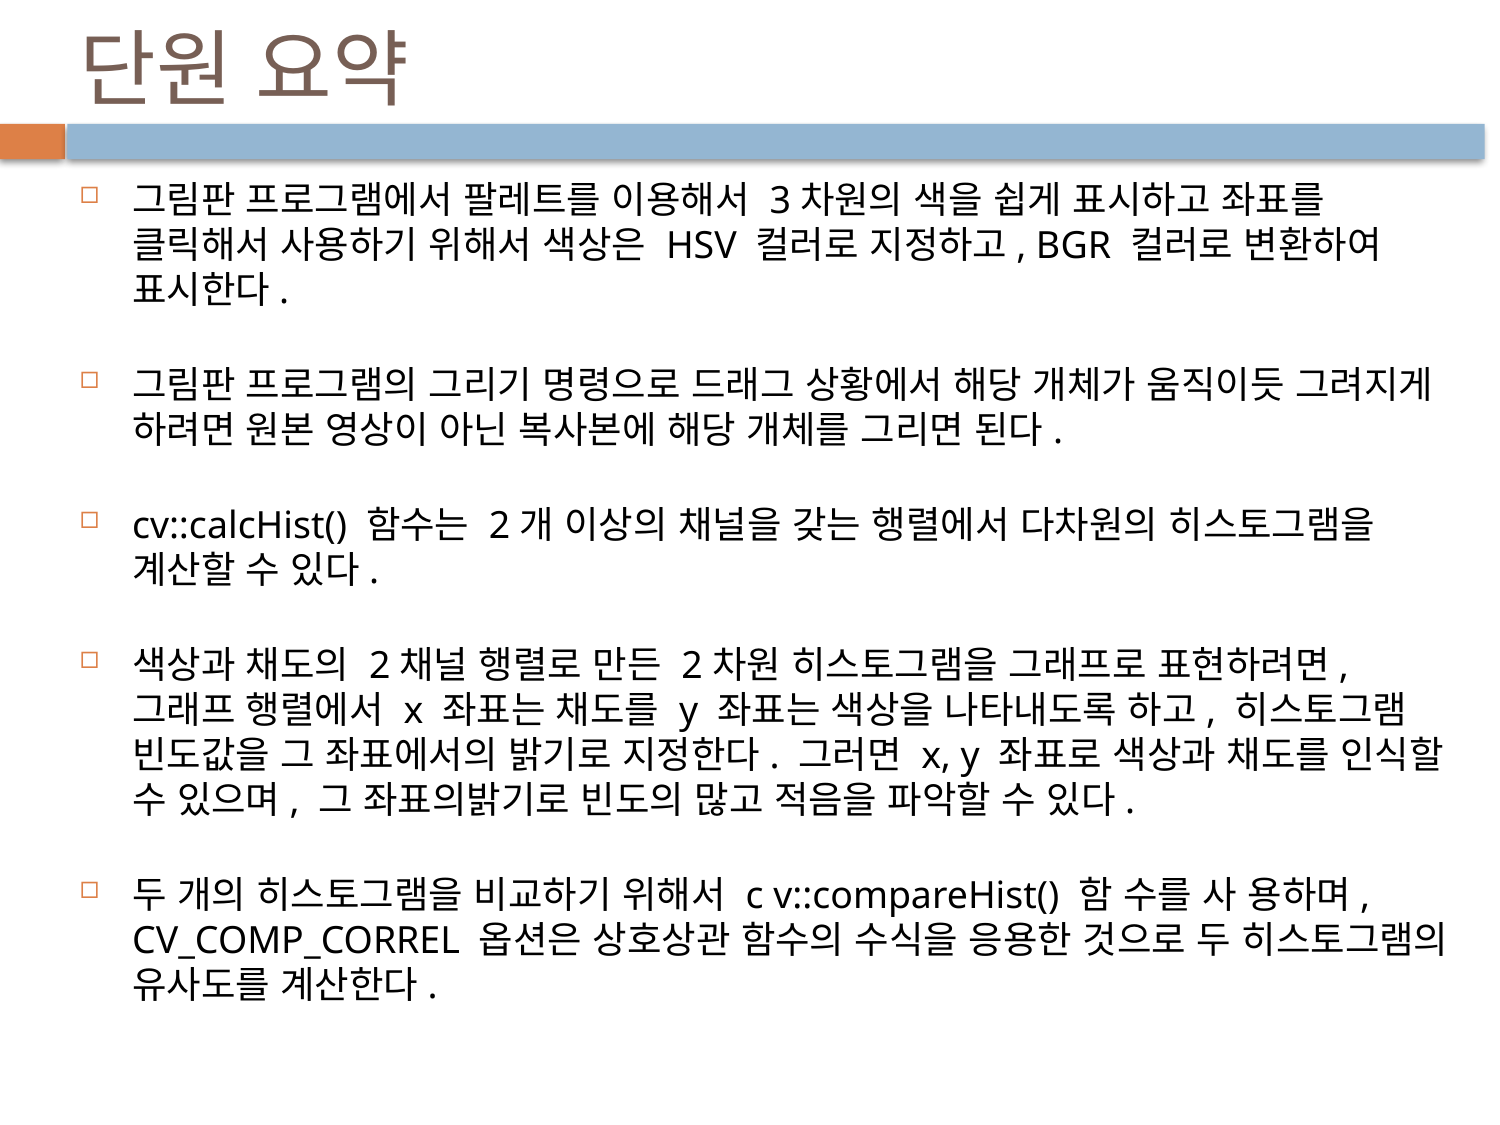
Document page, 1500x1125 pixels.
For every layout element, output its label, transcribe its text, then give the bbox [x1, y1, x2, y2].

list 그림판 프로그램에서 팔레트를 이용해서 3차원의 색을 쉽게 표시하고 좌표를 클릭해서 사용하기 위해서 색상은 HSV 컬러로 지정하고, BGR 컬러로 변환하여 표시한다. 그림판 프로그램의 그리기 명령으로 드래그 상황에서 해당 개체가 움직이듯 그려지게 하려면 원본 영상이 아닌 복사본에 해당 개체를 그리면 된다. cv::calcHist() 함수는 2개 이상의 채널을 갖는 행렬에서 다차원의 히스토그램을 계산할 수 있다. 색상과 채도의 2채널 행렬로 만든 2차원 히스토그램을 그래프로 표현하려면, 그래프 행렬에서 x 좌표는 채도를 y 좌표는 색상을 나타내도록 하고, 히스토그램 빈도값을 그 좌표에서의 밝기로 지정한다. 그러면 x, y 좌표로 색상과 채도를 인식할 수 있으며, 그 좌표의밝기로 빈도의 많고 적음을 파악할 수 있다. 두 개의 히스토그램을 비교하기 위해서 c v::compareHist() 함 수를 사 용하며, CV_COMP_CORREL 옵션은 상호상관 함수의 수식을 응용한 것으로 두 히스토그램의 유사도를 계산한다. [64, 168, 1483, 1059]
title 단원 요약 [64, 7, 1483, 126]
